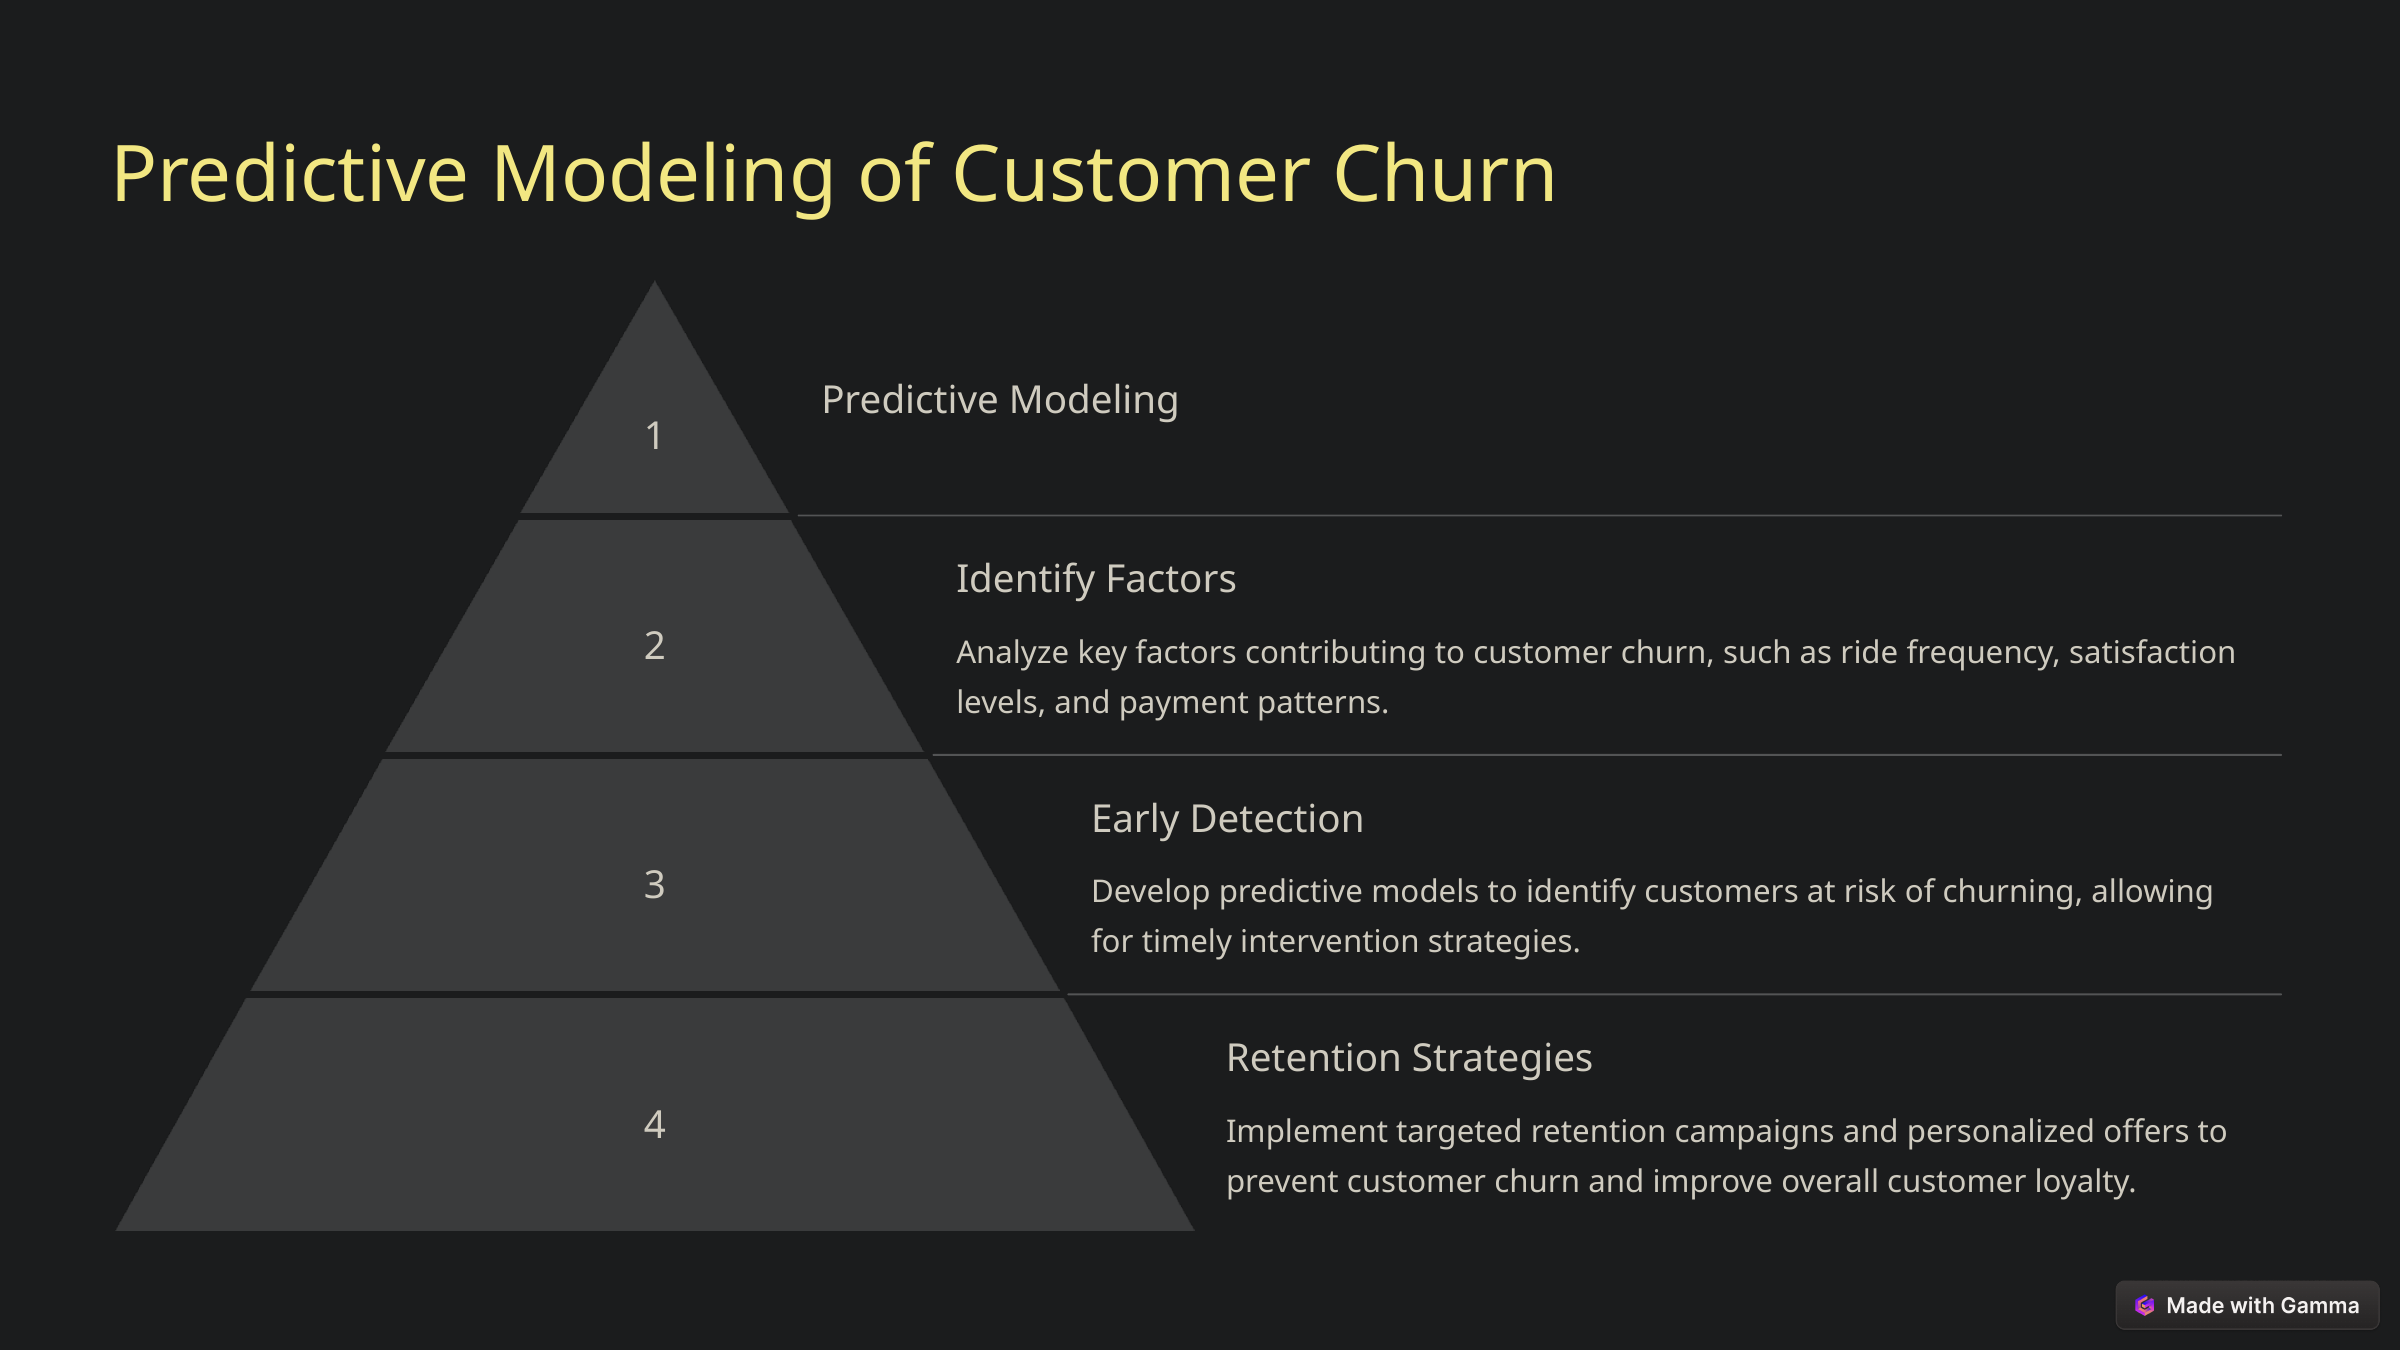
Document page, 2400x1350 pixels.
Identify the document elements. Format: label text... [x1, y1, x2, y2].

text_box Predictive Modeling of Customer Churn [110, 119, 1613, 218]
text_box Analyze key factors contributing to customer churn, such as ride frequency, satisfaction levels, and payment patterns. [956, 619, 2259, 721]
picture [250, 759, 1060, 992]
text_box Retention Strategies [1225, 1030, 1620, 1080]
text_box Develop predictive models to identify customers at risk of churning, allowing for timely intervention strategies. [1091, 858, 2259, 960]
text_box Early Detection [1091, 790, 1485, 841]
picture [385, 520, 925, 752]
picture [520, 280, 790, 513]
picture [115, 998, 1195, 1231]
text_box Implement targeted retention campaigns and personalized offers to prevent customer churn and improve overall customer loyalty. [1225, 1098, 2259, 1200]
picture [2106, 1271, 2389, 1339]
text_box Identify Factors [956, 551, 1350, 601]
text_box Predictive Modeling [821, 371, 1202, 421]
